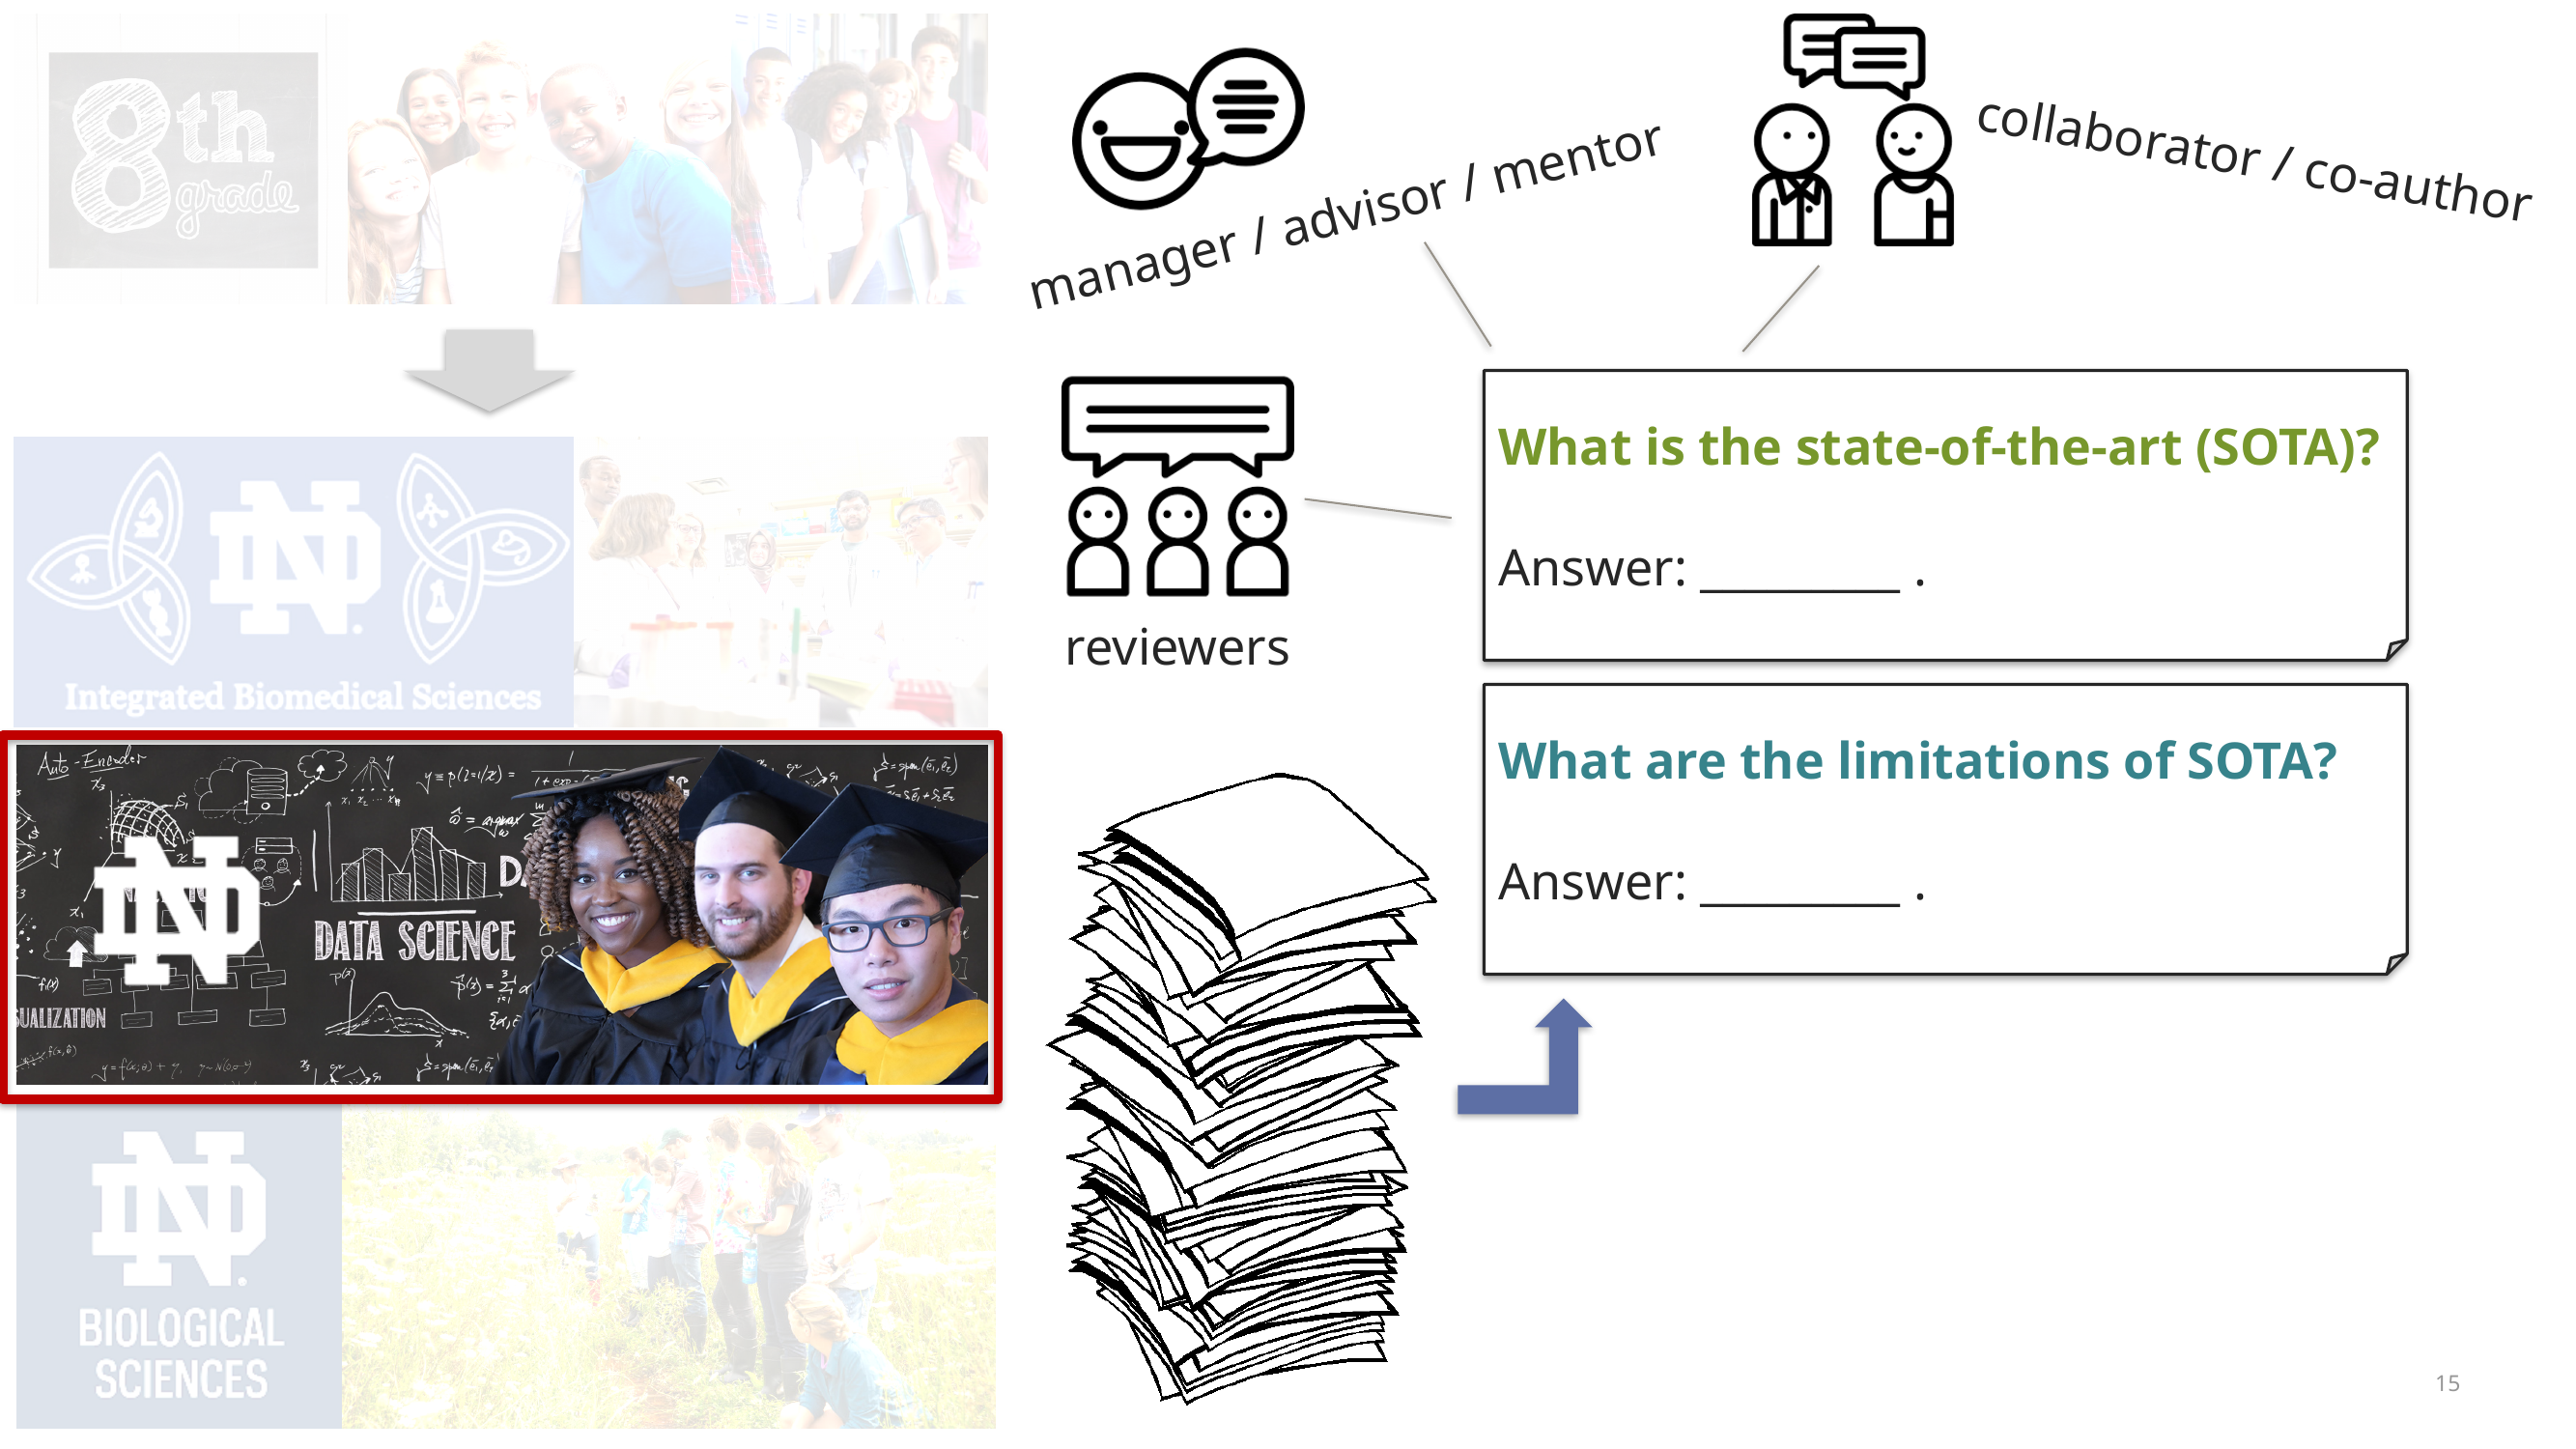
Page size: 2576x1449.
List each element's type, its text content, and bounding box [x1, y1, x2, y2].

text_box [1457, 997, 1594, 1116]
picture [1072, 13, 1305, 245]
picture [1044, 770, 1438, 1407]
slide_number 14 [2394, 1365, 2484, 1404]
picture [1062, 370, 1294, 603]
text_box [1424, 242, 1492, 347]
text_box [1304, 498, 1452, 519]
text_box collaborator / co-author [1973, 71, 2554, 243]
picture [1737, 14, 1969, 247]
text_box reviewers [1051, 607, 1306, 683]
text_box What are the limitations of SOTA? Answer: _________ . [1483, 683, 2409, 976]
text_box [16, 1101, 996, 1429]
text_box manager / advisor / mentor [1006, 93, 1685, 331]
text_box [994, 734, 999, 1100]
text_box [1742, 265, 1820, 353]
text_box [402, 328, 578, 412]
text_box What is the state-of-the-art (SOTA)? Answer: _________ . [1483, 369, 2409, 662]
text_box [14, 14, 989, 305]
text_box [14, 436, 989, 727]
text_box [0, 727, 989, 1178]
